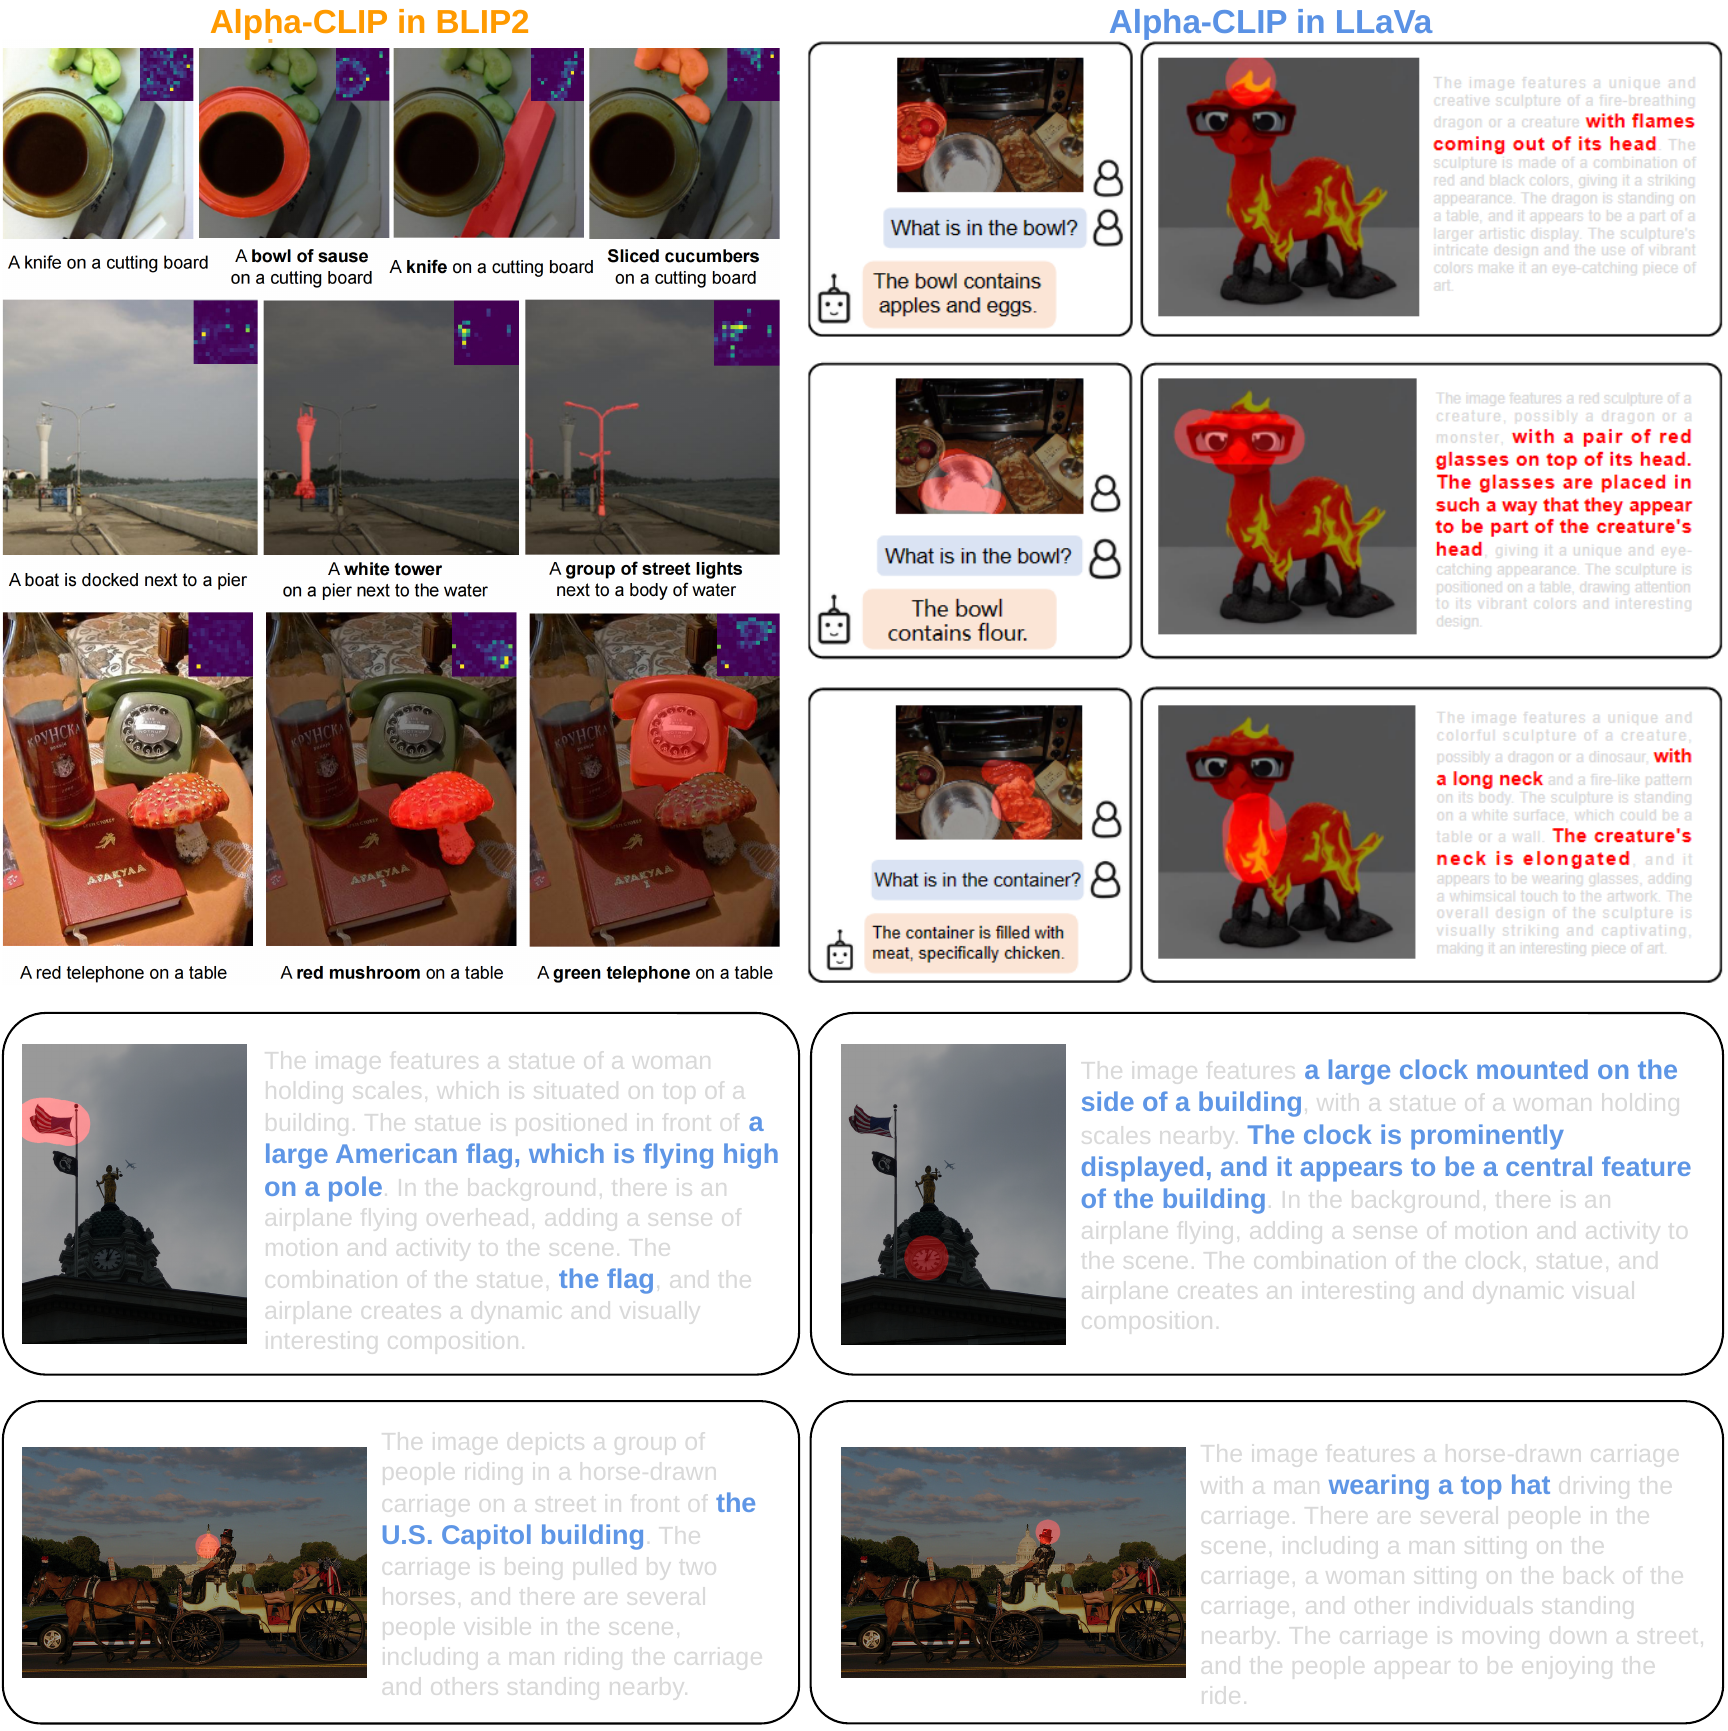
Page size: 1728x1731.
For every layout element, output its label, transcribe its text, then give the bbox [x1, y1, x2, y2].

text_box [2, 0, 1542, 986]
text_box [809, 1011, 1725, 1376]
text_box [809, 1400, 1723, 1725]
text_box The image features a horse-drawn carriage with a man wearing a top hat driving the carriage. There are several people in the scene, including a man sitting on the carriage, a woman sitting on the back of the carriage, and other individuals standing nearby. The carriage is moving down a street, and the people appear to be enjoying the ride. [1185, 1429, 1723, 1717]
picture [21, 1044, 247, 1345]
picture [840, 1044, 1067, 1345]
text_box The image depicts a group of people riding in a horse-drawn carriage on a street in front of the U.S. Capitol building. The carriage is being pulled by two horses, and there are several people visible in the scene, including a man riding the carriage and others standing nearby. [366, 1417, 797, 1728]
text_box The image features a large clock mounted on the side of a building, with a statue of a woman holding scales nearby. The clock is prominently displayed, and it appears to be a central feature of the building. In the background, there is an airplane flying, adding a sense of motion and activity to the scene. The combination of the clock, statue, and airplane creates an interesting and dynamic visual composition. [1067, 1044, 1711, 1344]
text_box [1, 1400, 793, 1725]
picture [21, 1447, 367, 1679]
text_box [797, 1424, 801, 1701]
text_box The image features a statue of a woman holding scales, which is situated on top of a building. The statue is positioned in front of a large American flag, which is flying high on a pole. In the background, there is an airplane flying overhead, adding a sense of motion and activity to the scene. The combination of the statue, the flag, and the airplane creates a dynamic and visually interesting composition. [249, 1037, 800, 1375]
picture [840, 1447, 1186, 1679]
text_box [1, 1011, 796, 1376]
picture [801, 40, 1727, 989]
